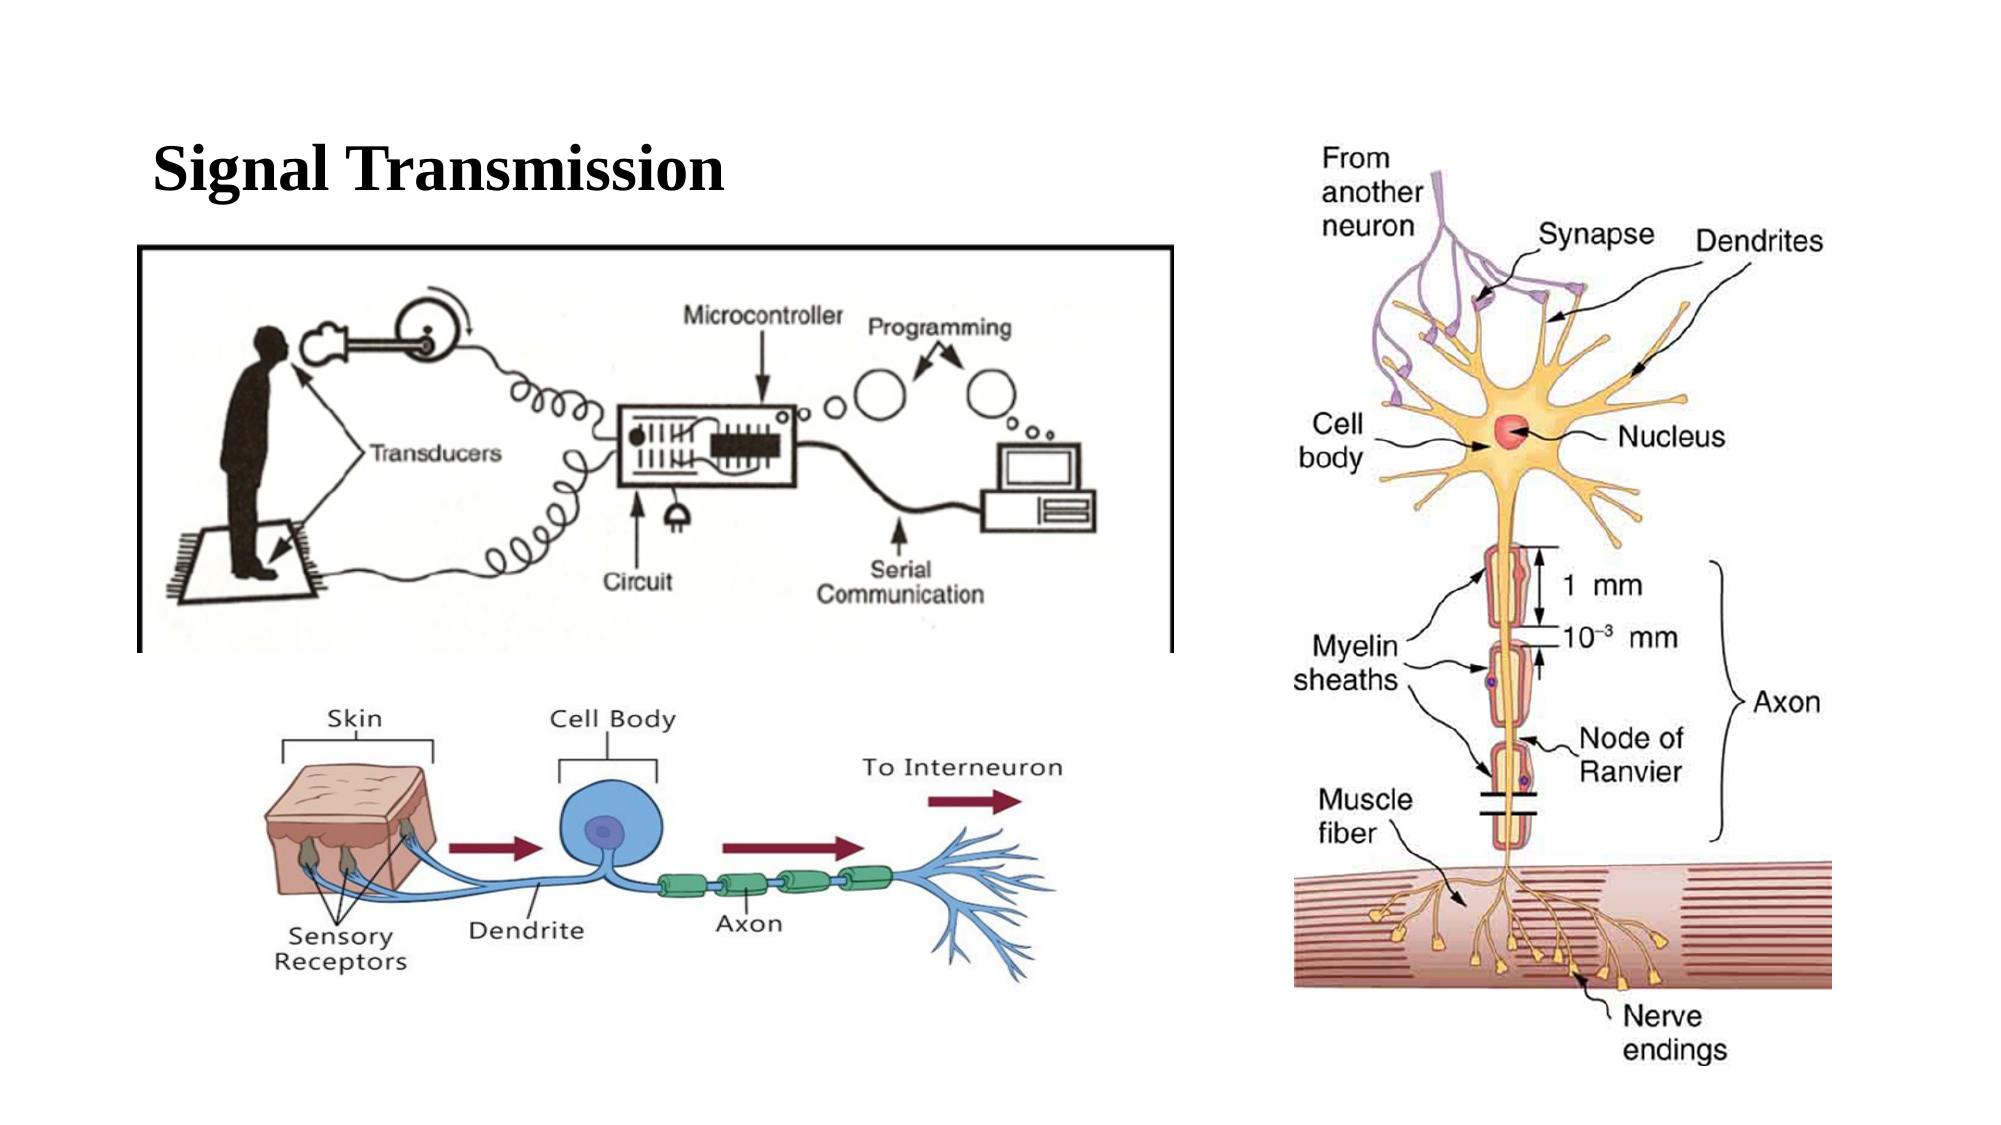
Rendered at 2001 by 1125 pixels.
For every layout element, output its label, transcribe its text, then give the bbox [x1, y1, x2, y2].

picture [208, 652, 1103, 1026]
picture [1294, 140, 1832, 1066]
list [137, 243, 1174, 653]
title Signal Transmission [137, 59, 1863, 278]
